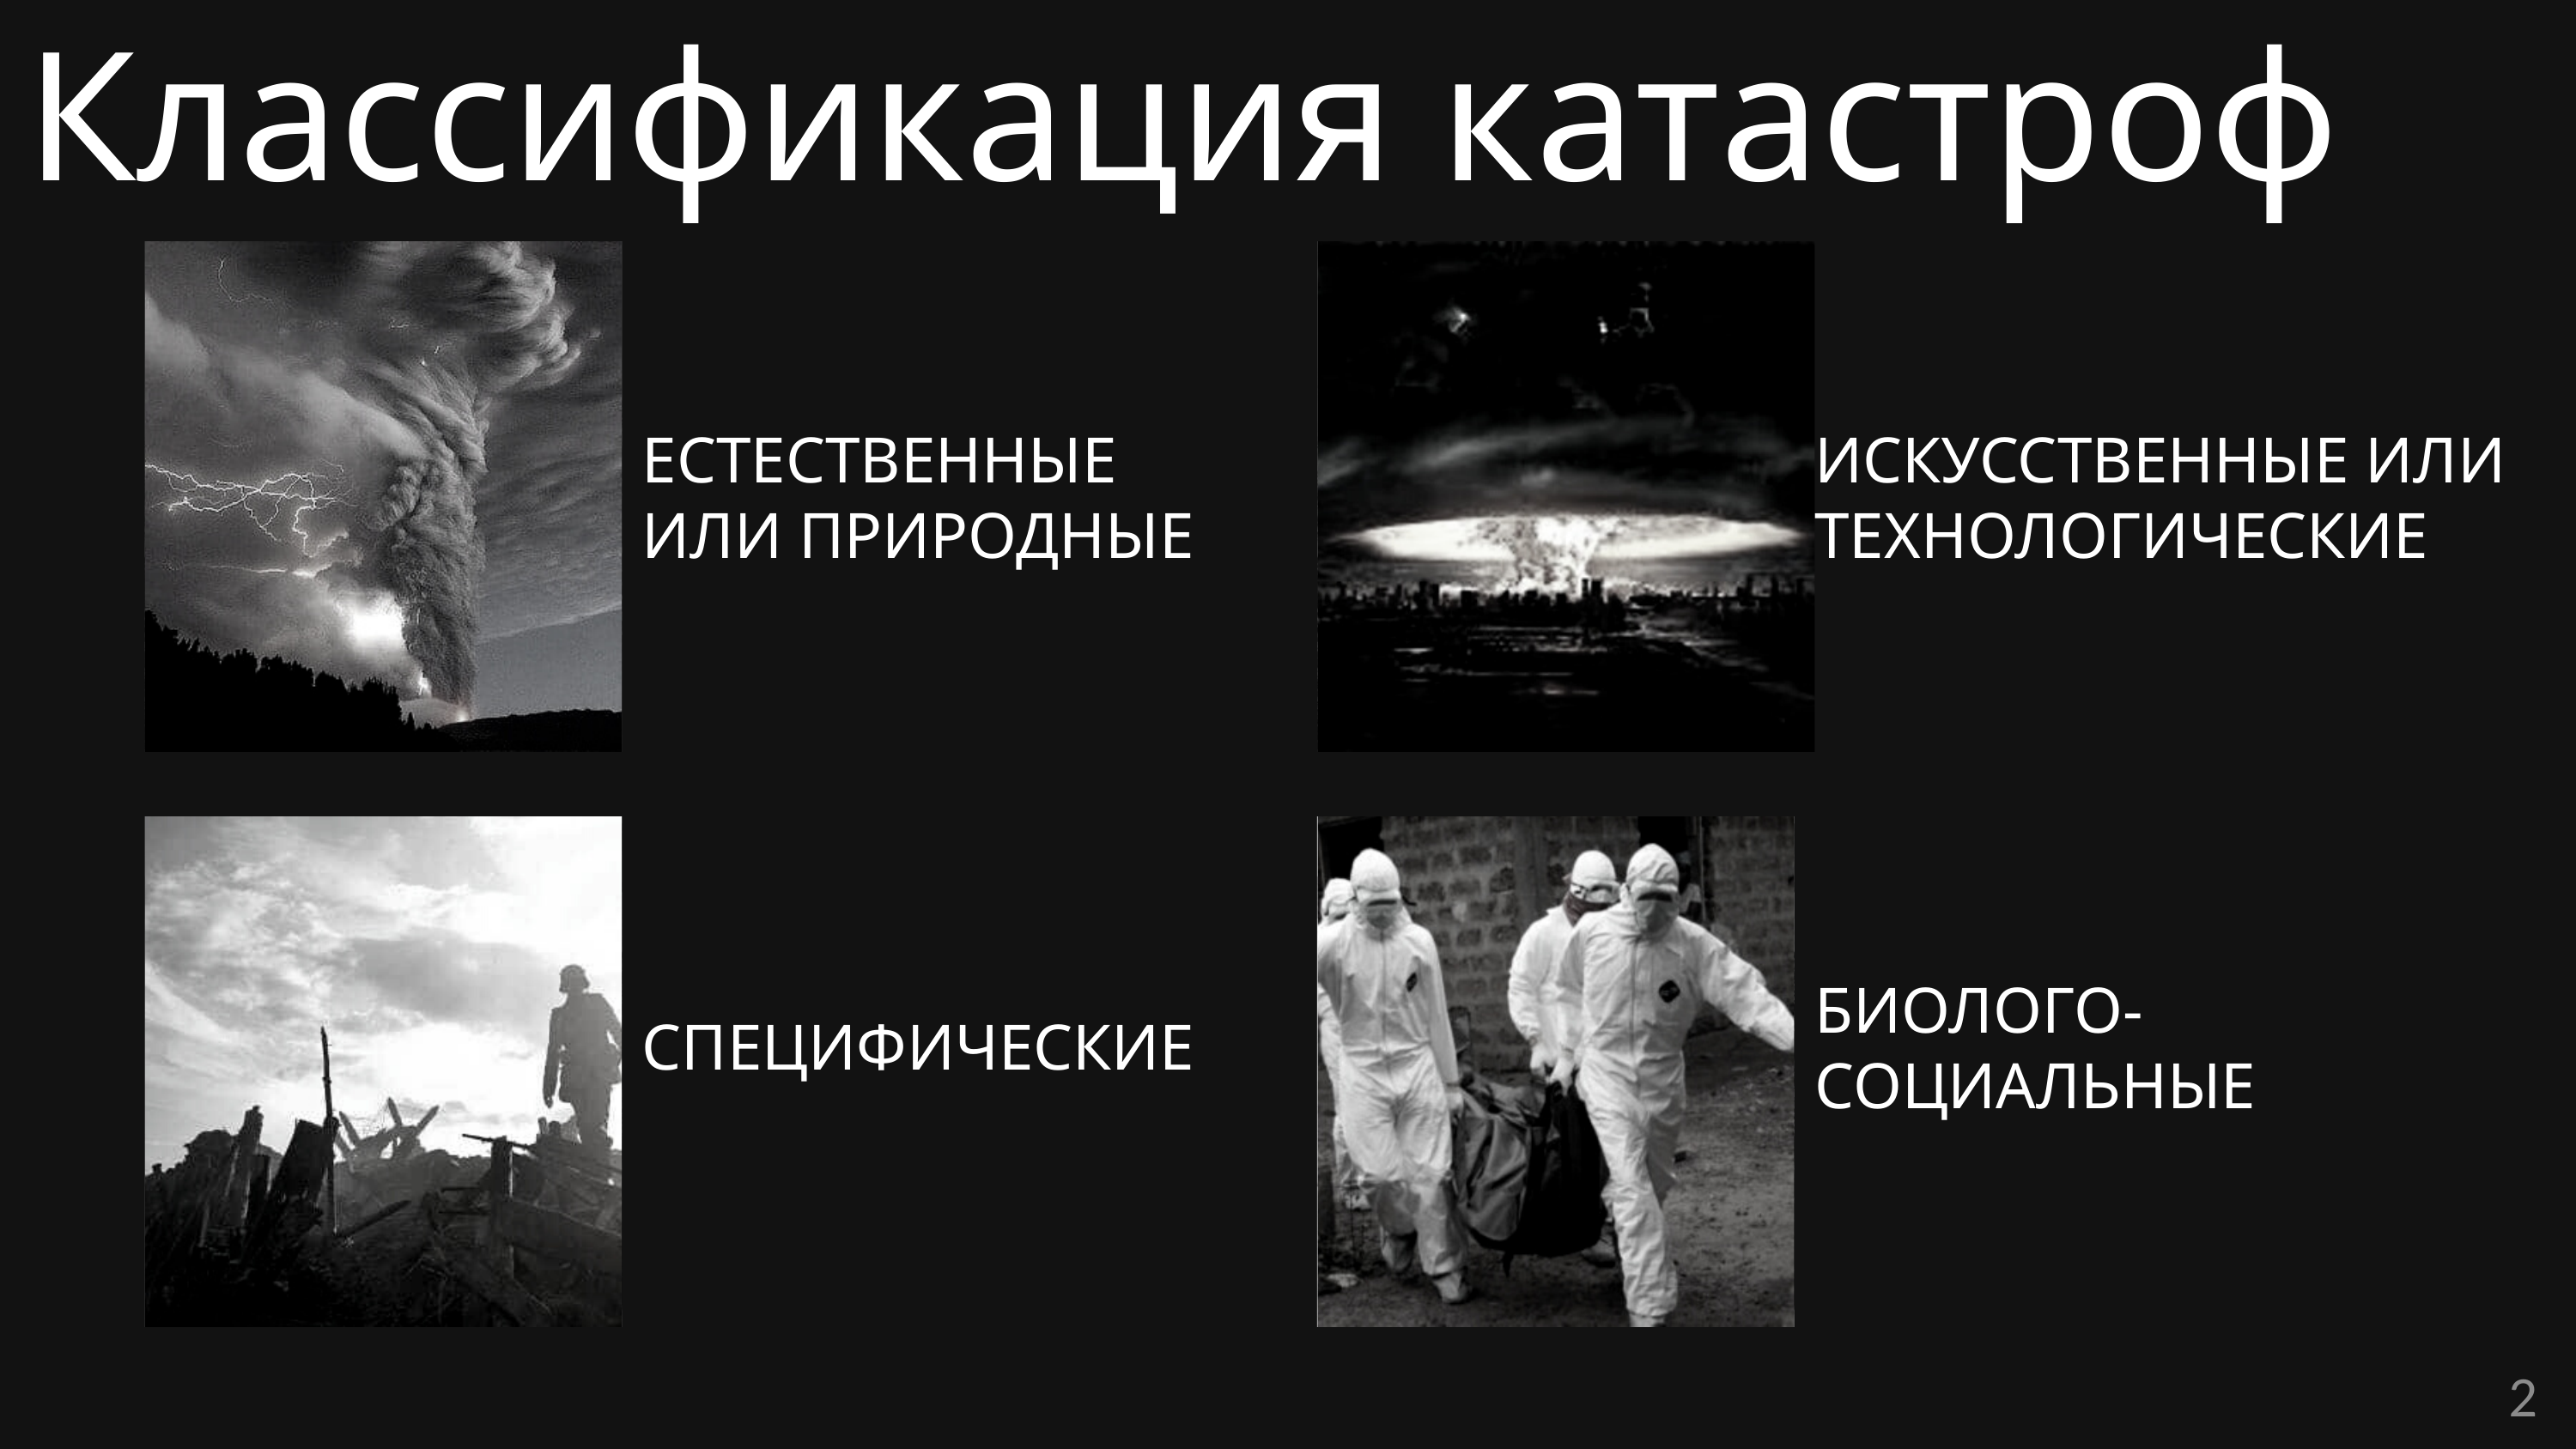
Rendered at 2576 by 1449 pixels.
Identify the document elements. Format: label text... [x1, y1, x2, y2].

text_box БИОЛОГО-СОЦИАЛЬНЫЕ [1814, 970, 2280, 1121]
picture [144, 816, 623, 1327]
slide_number 2 [2250, 1367, 2551, 1420]
text_box ЕСТЕСТВЕННЫЕ ИЛИ ПРИРОДНЫЕ [641, 420, 1236, 571]
picture [1316, 816, 1795, 1327]
text_box СПЕЦИФИЧЕСКИЕ [641, 1007, 1211, 1083]
text_box Классификация катастроф [25, 2, 2551, 217]
text_box ИСКУССТВЕННЫЕ ИЛИ ТЕХНОЛОГИЧЕСКИЕ [1819, 420, 2531, 571]
picture [144, 241, 623, 752]
picture [1317, 241, 1815, 752]
